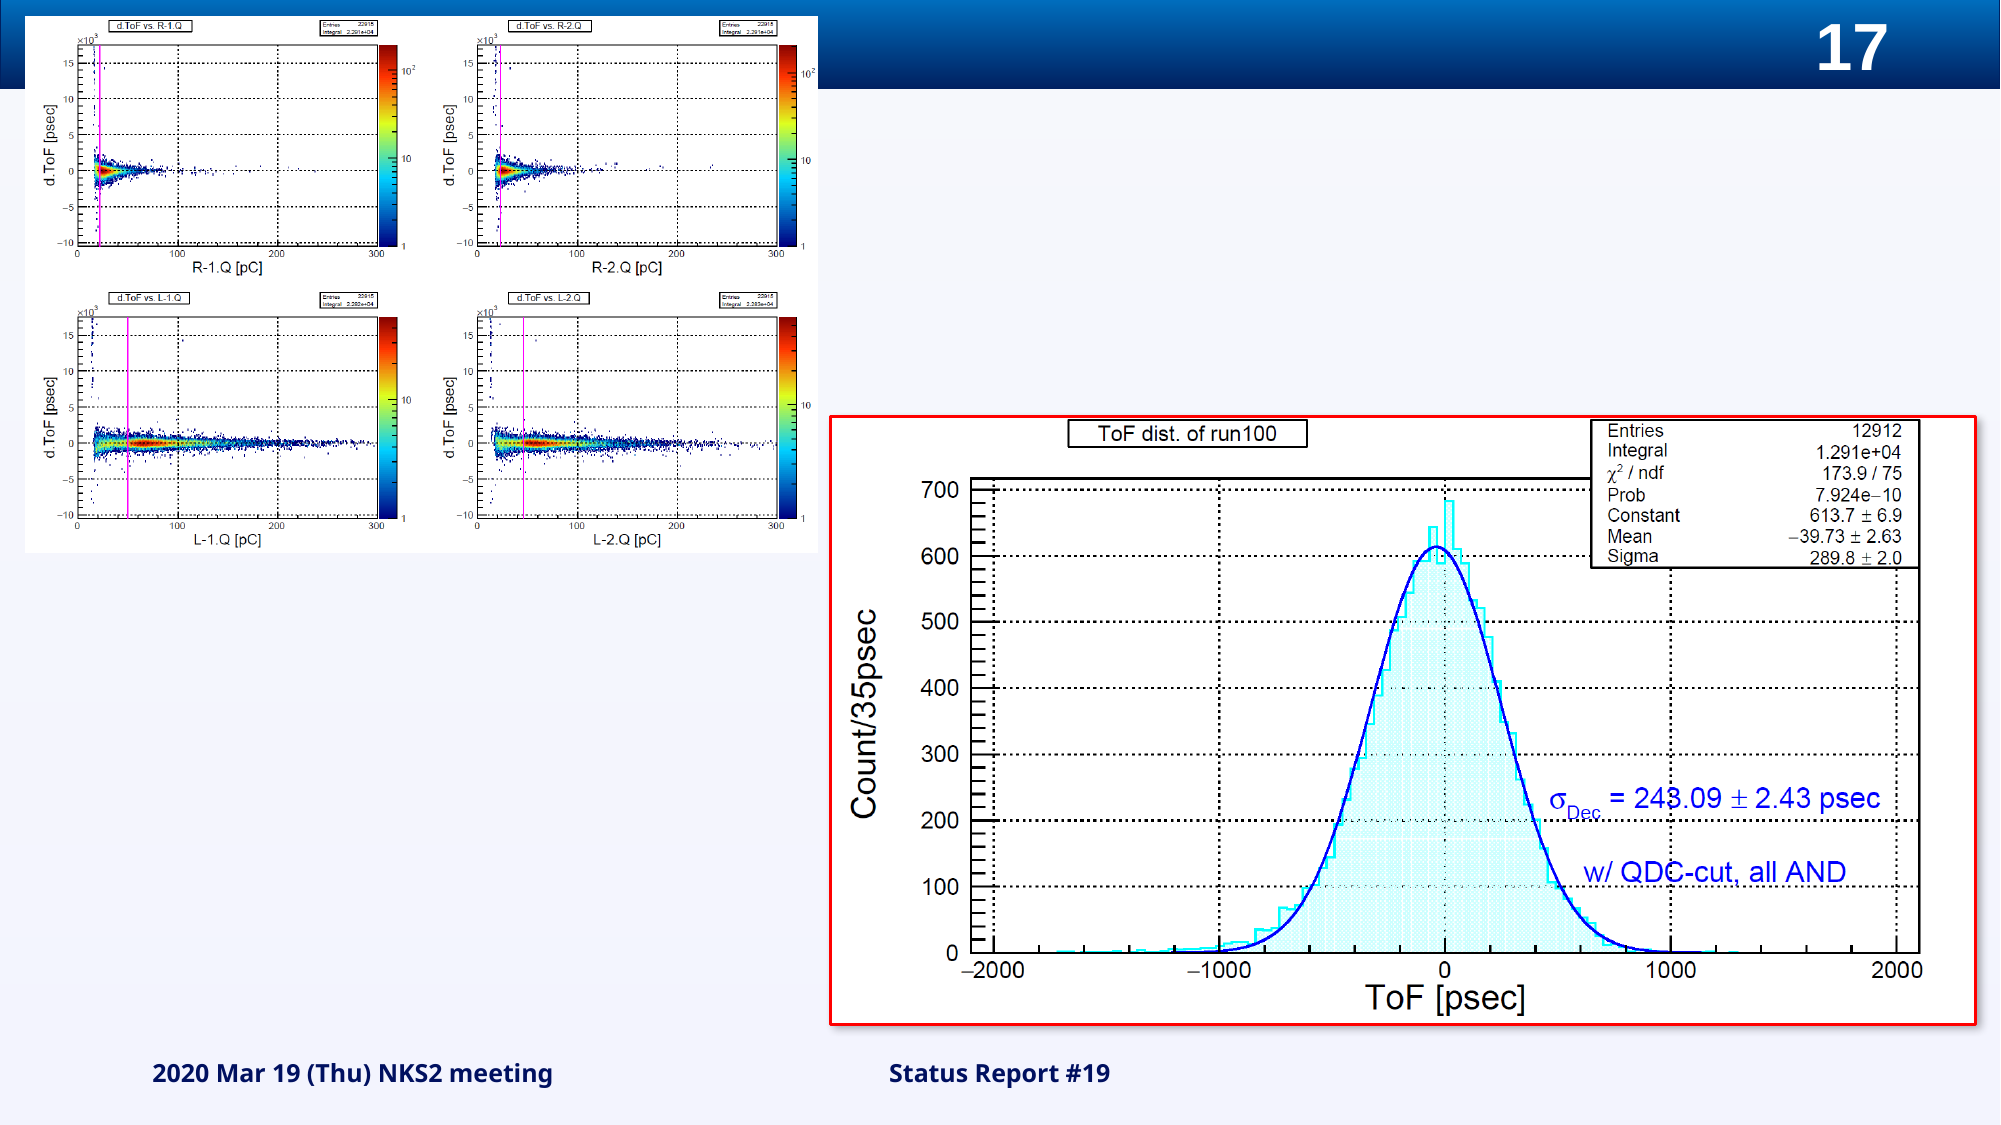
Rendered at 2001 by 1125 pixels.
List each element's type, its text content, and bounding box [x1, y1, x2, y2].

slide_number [137, 1042, 588, 1103]
footer Status Report #19 [662, 1042, 1338, 1103]
picture [831, 417, 1975, 1024]
picture [25, 16, 818, 554]
